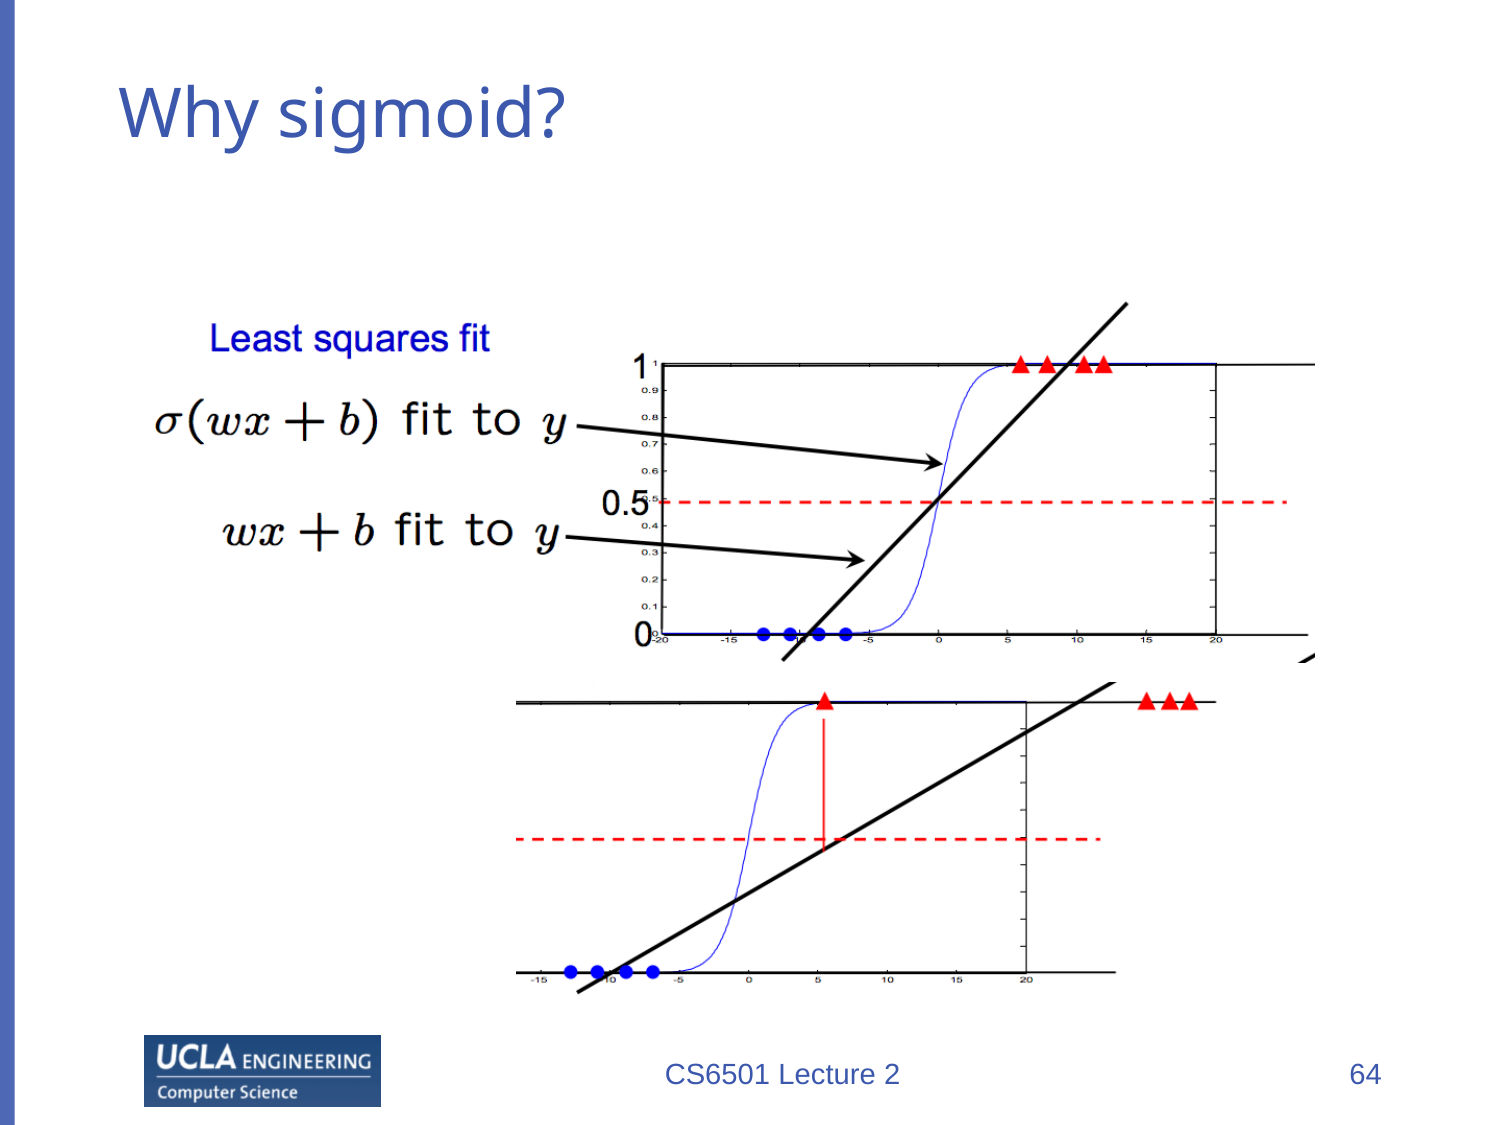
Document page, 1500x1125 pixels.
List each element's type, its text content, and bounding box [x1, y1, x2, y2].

slide_number 64 [1177, 1042, 1397, 1103]
footer CS6501 Lecture 2 [496, 1042, 1069, 1103]
picture [81, 292, 1315, 663]
picture [515, 681, 1229, 1014]
title Why sigmoid? [103, 59, 1397, 171]
picture [144, 1035, 381, 1107]
